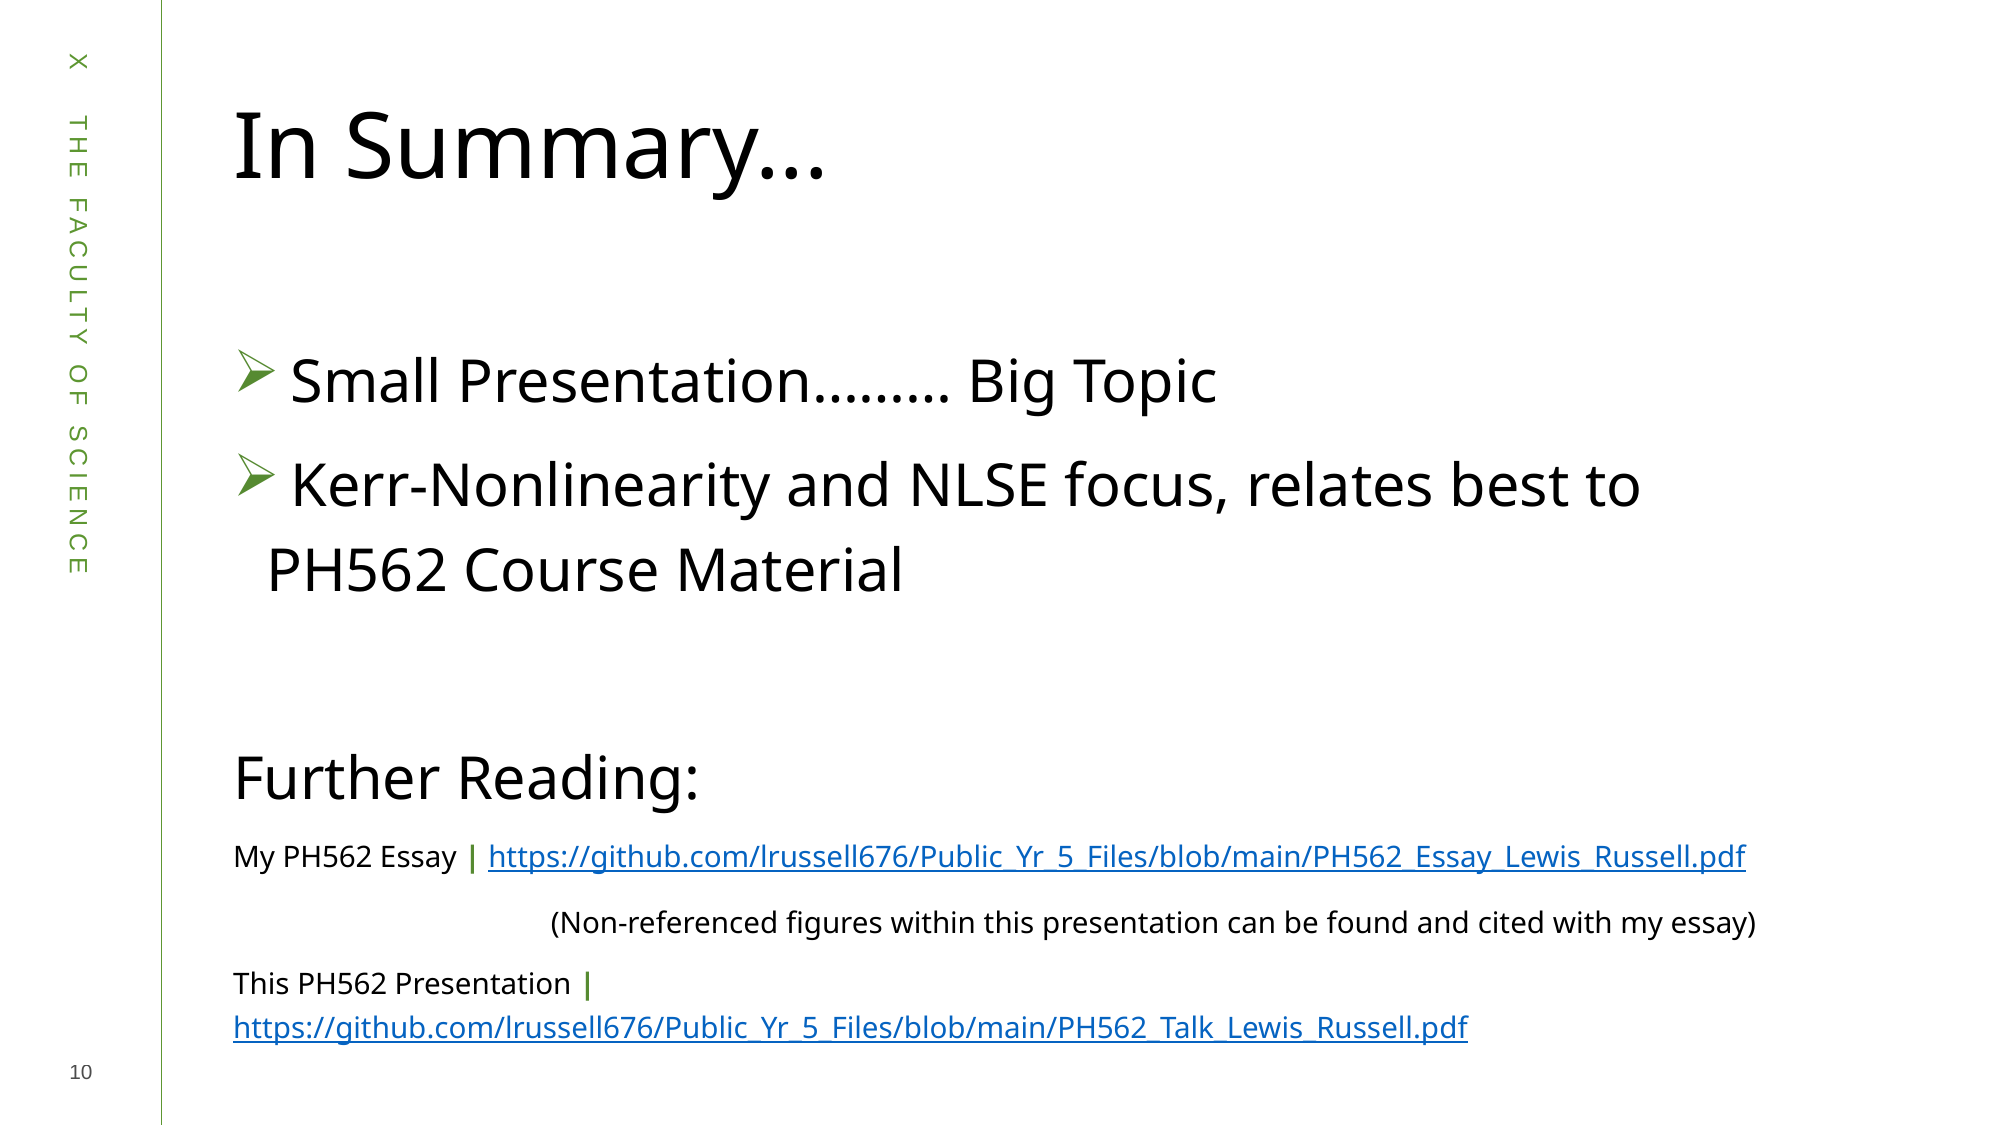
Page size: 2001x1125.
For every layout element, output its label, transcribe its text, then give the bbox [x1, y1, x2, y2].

list Small Presentation……… Big Topic Kerr-Nonlinearity and NLSE focus, relates best to PH562 Course Material Further Reading: My PH562 Essay | https://github.com/lrussell676/Public_Yr_5_Files/blob/main/PH562_Essay_Lewis_Russell.pdf (Non-referenced figures within this presentation can be found and cited with my essay) This PH562 Presentation | https://github.com/lrussell676/Public_Yr_5_Files/blob/main/PH562_Talk_Lewis_Russell.pdf [218, 320, 1790, 1079]
title In Summary... [218, 39, 1944, 258]
